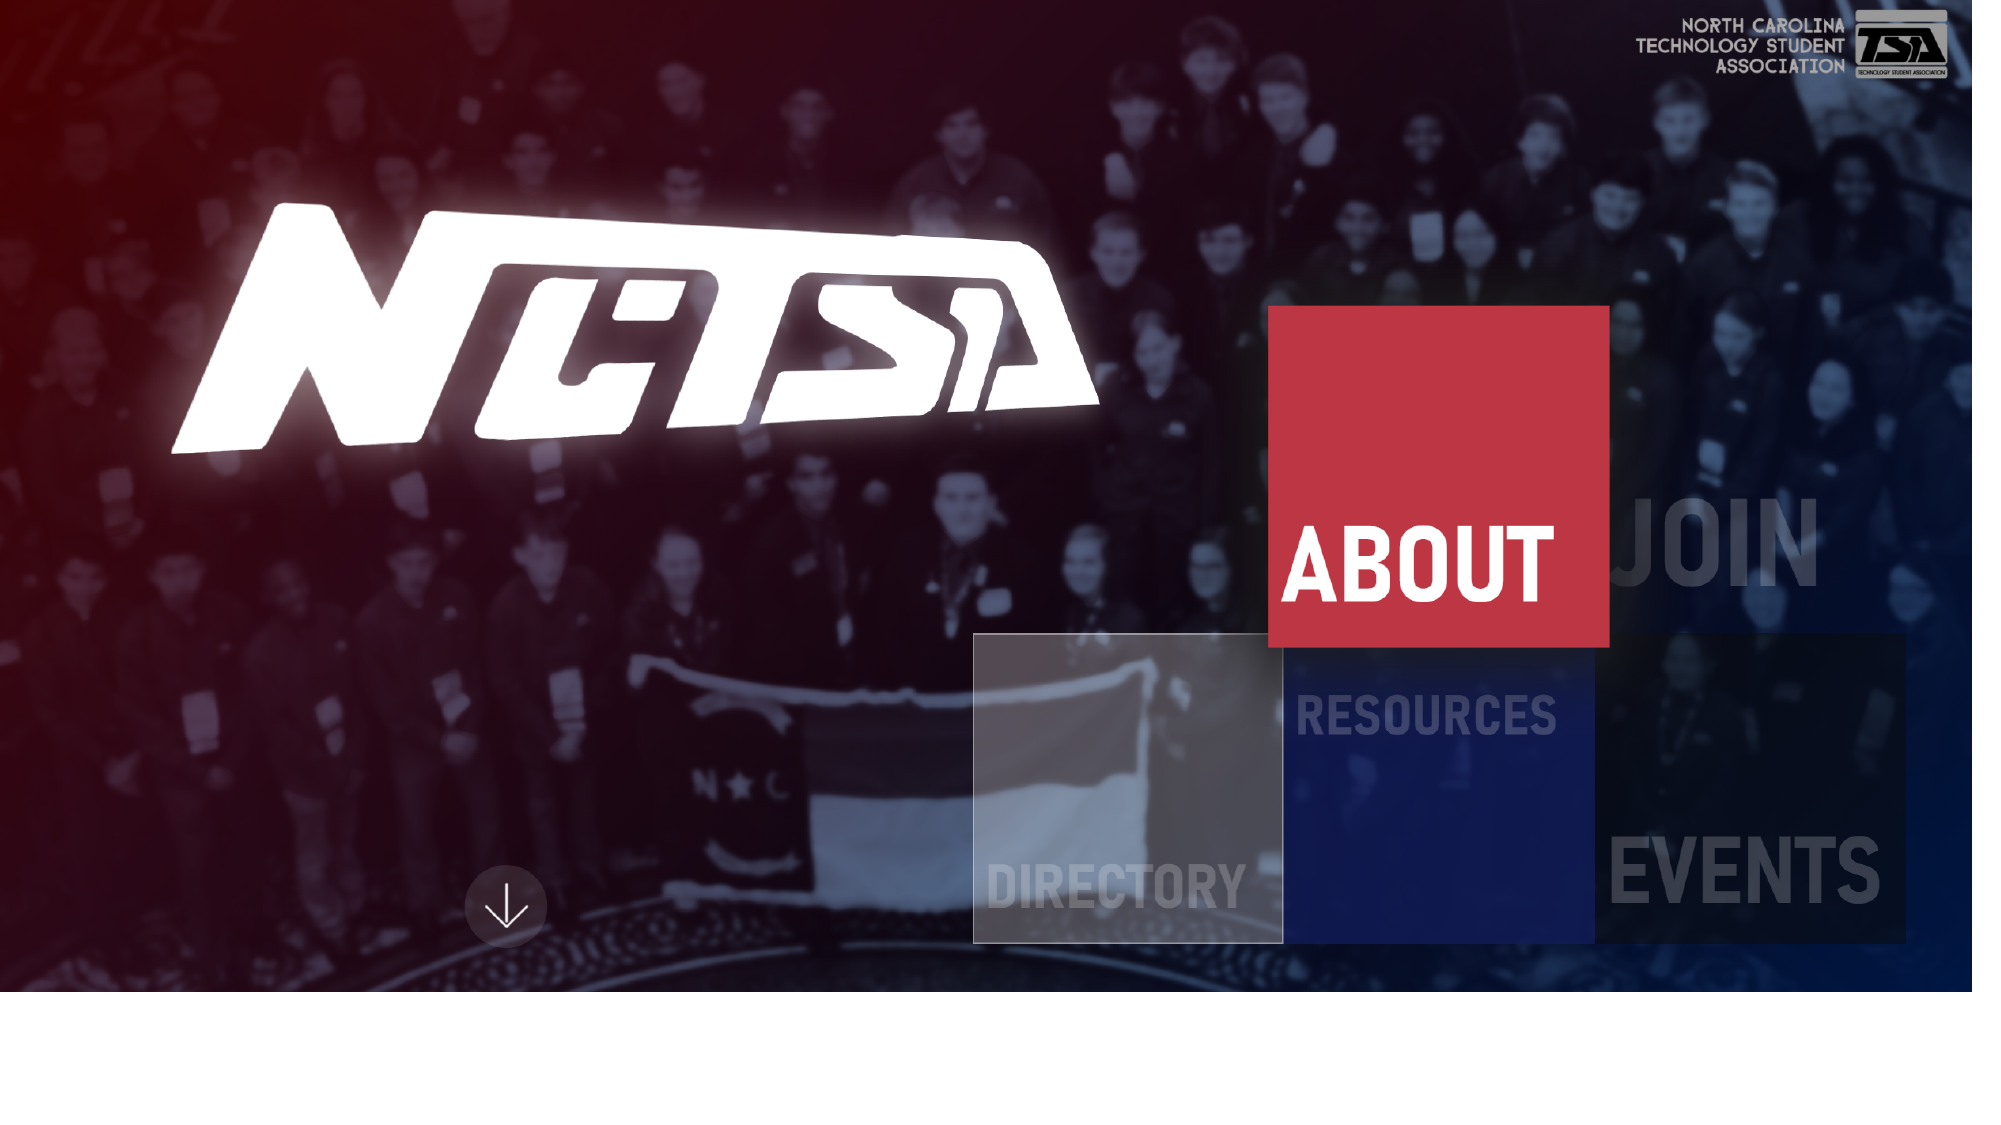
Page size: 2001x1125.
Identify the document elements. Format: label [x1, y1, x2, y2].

picture [0, 0, 1972, 992]
